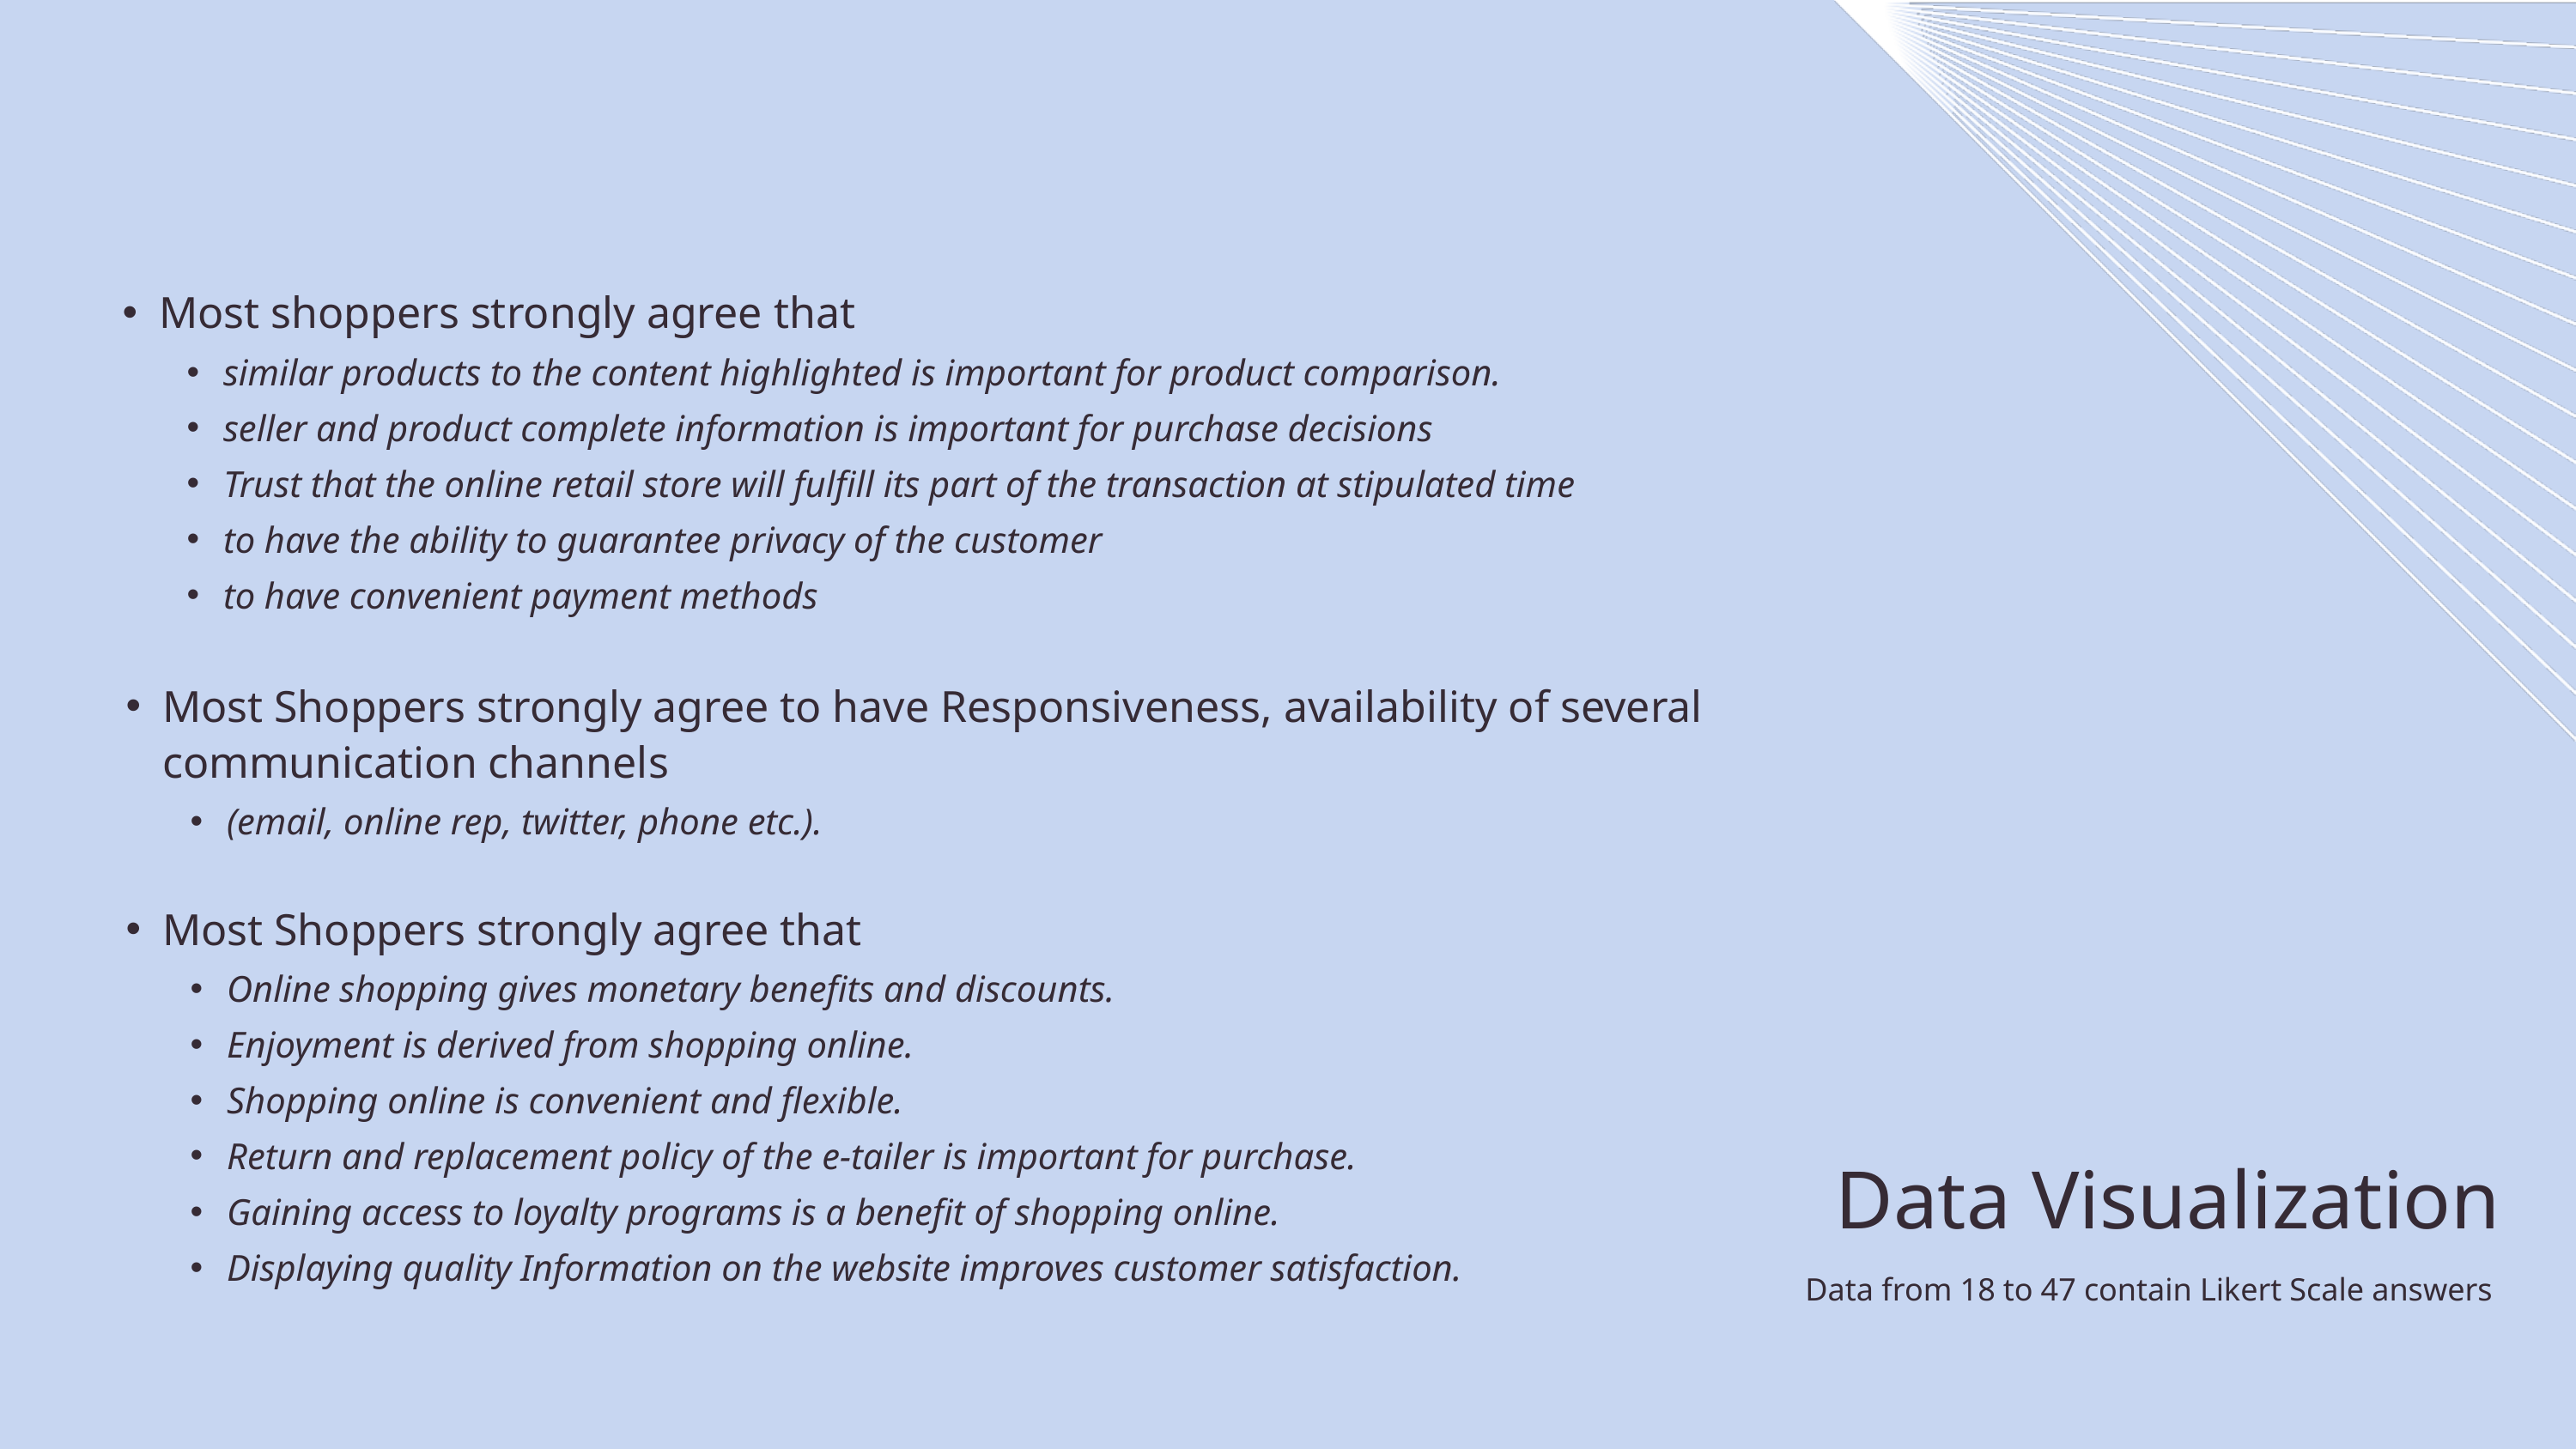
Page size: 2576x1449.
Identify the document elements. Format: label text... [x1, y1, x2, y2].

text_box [985, 1149, 2501, 1304]
text_box Most shoppers strongly agree that similar products to the content highlighted is important for product comparison. seller and product complete information is important for purchase decisions Trust that the online retail store will fulfill its part of the transaction at stipulated time to have the ability to guarantee privacy of the customer to have convenient payment methods [85, 281, 1830, 616]
picture [1834, 0, 2576, 742]
text_box Most Shoppers strongly agree to have Responsiveness, availability of several communication channels (email, online rep, twitter, phone etc.). Most Shoppers strongly agree that Online shopping gives monetary benefits and discounts. Enjoyment is derived from shopping online. Shopping online is convenient and flexible. Return and replacement policy of the e-tailer is important for purchase. Gaining access to loyalty programs is a benefit of shopping online. Displaying quality Information on the website improves customer satisfaction. [89, 675, 1730, 1288]
